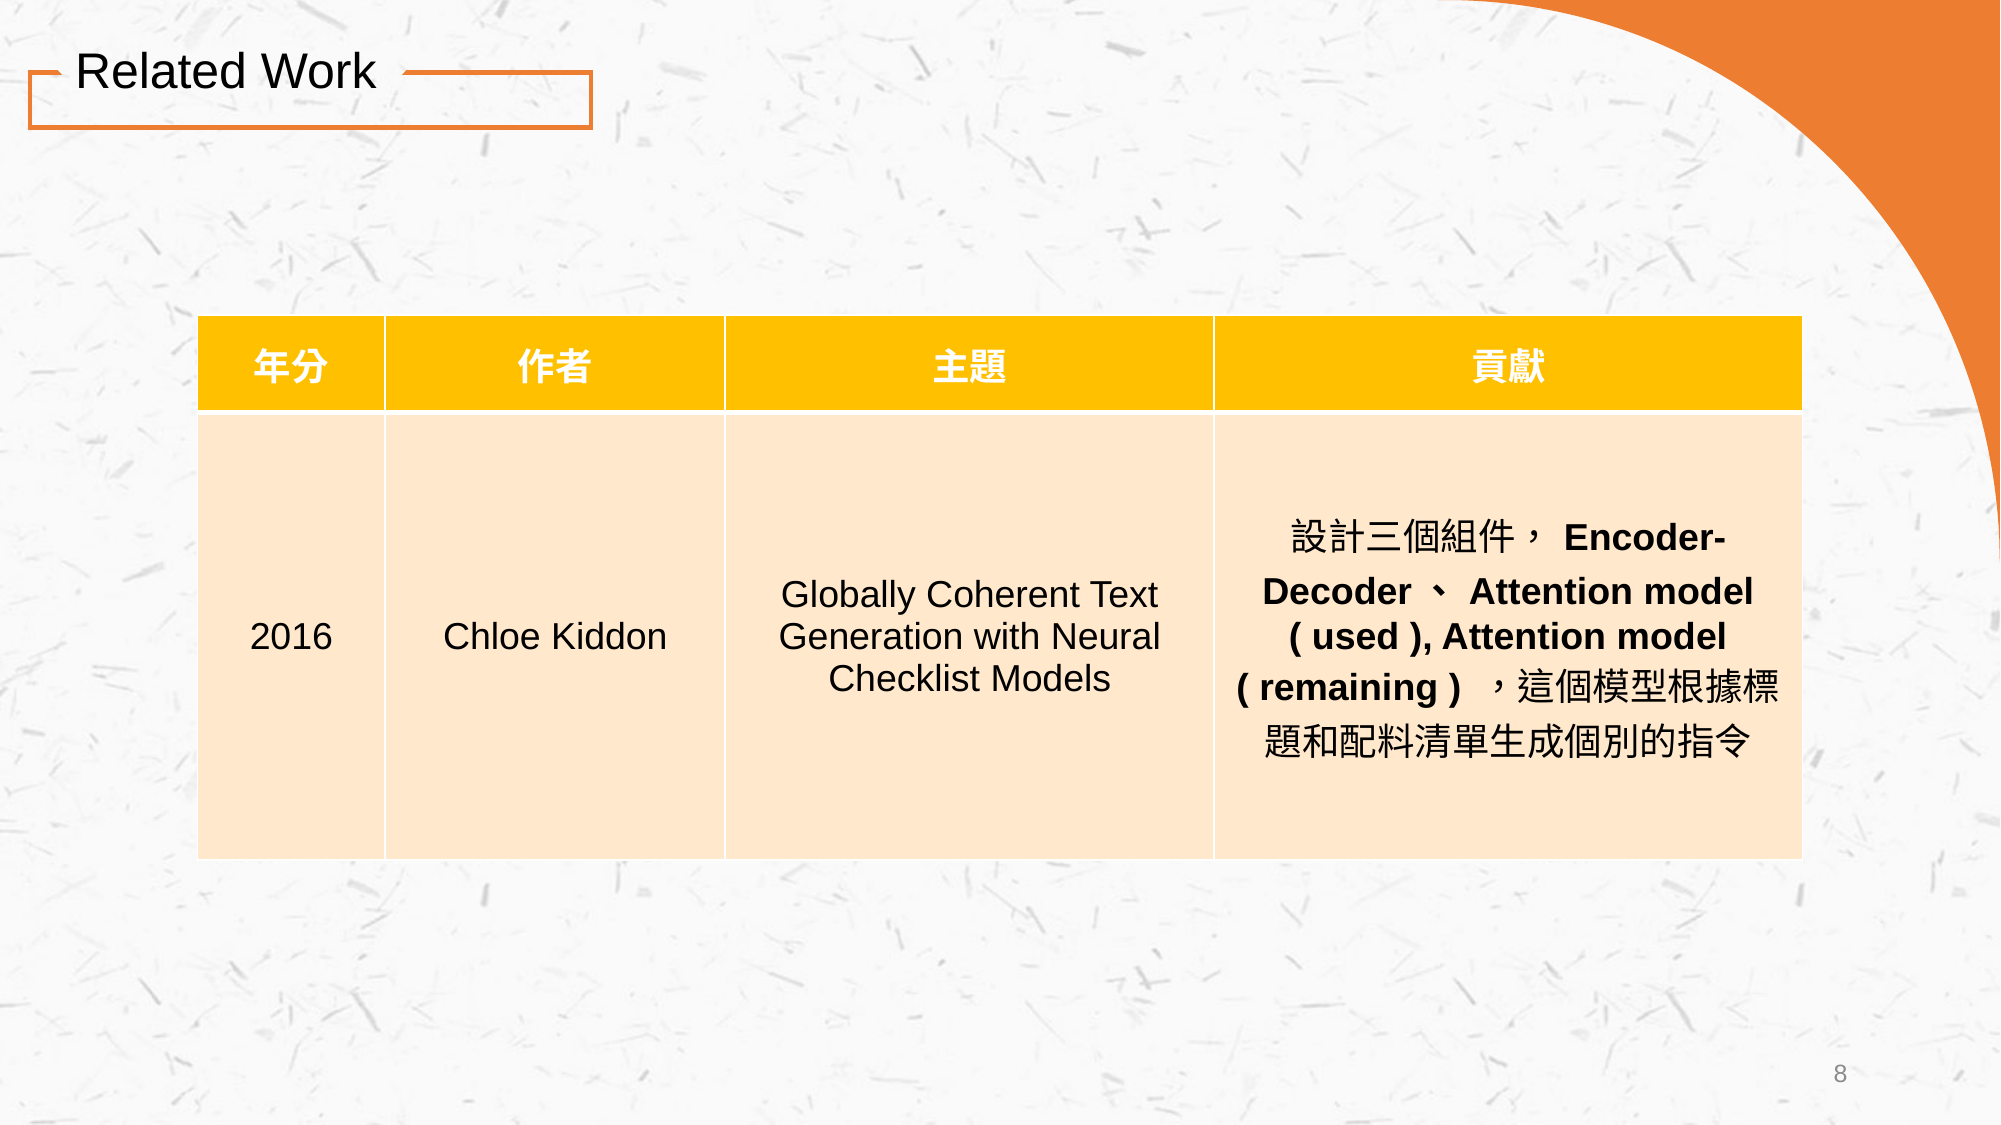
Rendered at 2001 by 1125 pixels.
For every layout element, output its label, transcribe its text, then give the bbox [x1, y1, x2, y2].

table_header 年分 [198, 316, 384, 410]
picture [0, 0, 2001, 1125]
slide_number 8 [1412, 1042, 1863, 1103]
table_header 貢獻 [1215, 316, 1802, 410]
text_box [30, 0, 591, 128]
text_box [1436, 0, 2000, 564]
table_cell Globally Coherent Text Generation with Neural Checklist Models [726, 415, 1213, 859]
table_cell Chloe Kiddon [386, 415, 724, 859]
table_cell 設計三個組件，Encoder-Decoder、Attention model ( used ), Attention model ( remaining ) ，這個模型根據標題和配料清單生成個別的指令 [1215, 415, 1802, 859]
table_header 作者 [386, 316, 724, 410]
table_header 主題 [726, 316, 1213, 410]
table_cell 2016 [198, 415, 384, 859]
